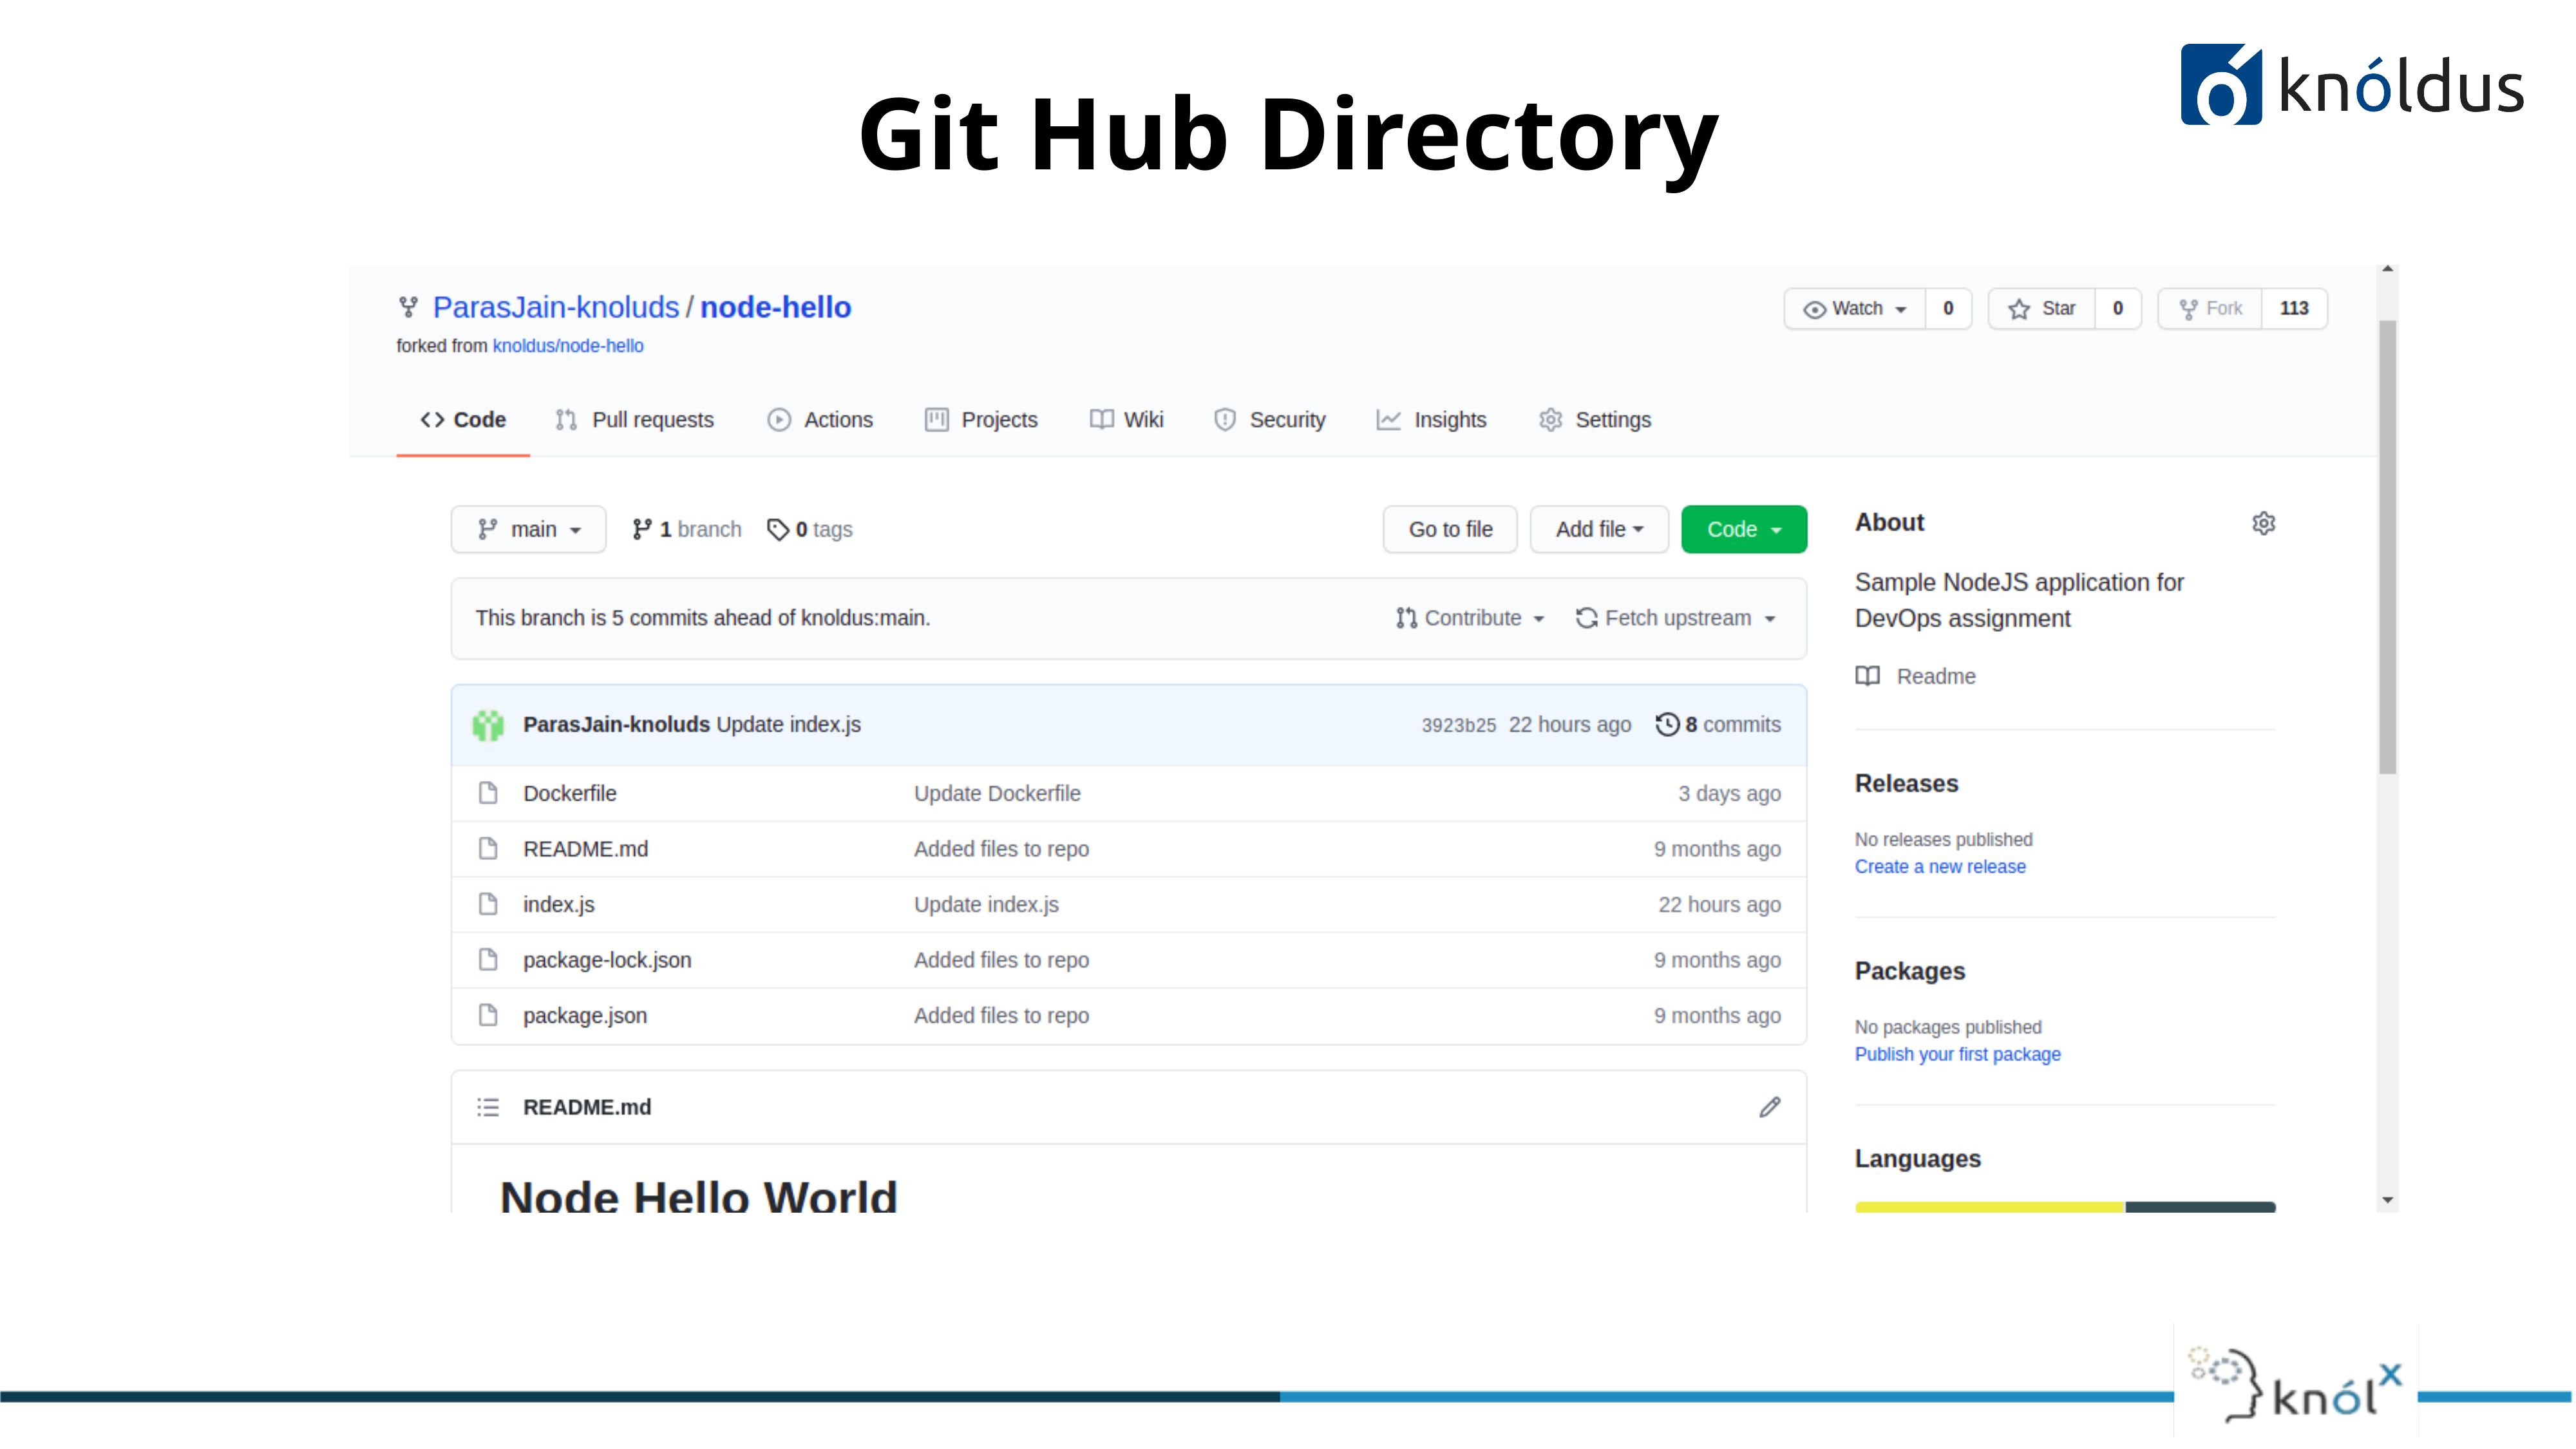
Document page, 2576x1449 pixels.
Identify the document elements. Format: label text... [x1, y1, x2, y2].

picture [349, 265, 2400, 1213]
picture [2181, 44, 2524, 125]
title Git Hub Directory [177, 70, 2399, 193]
picture [0, 1323, 2572, 1437]
